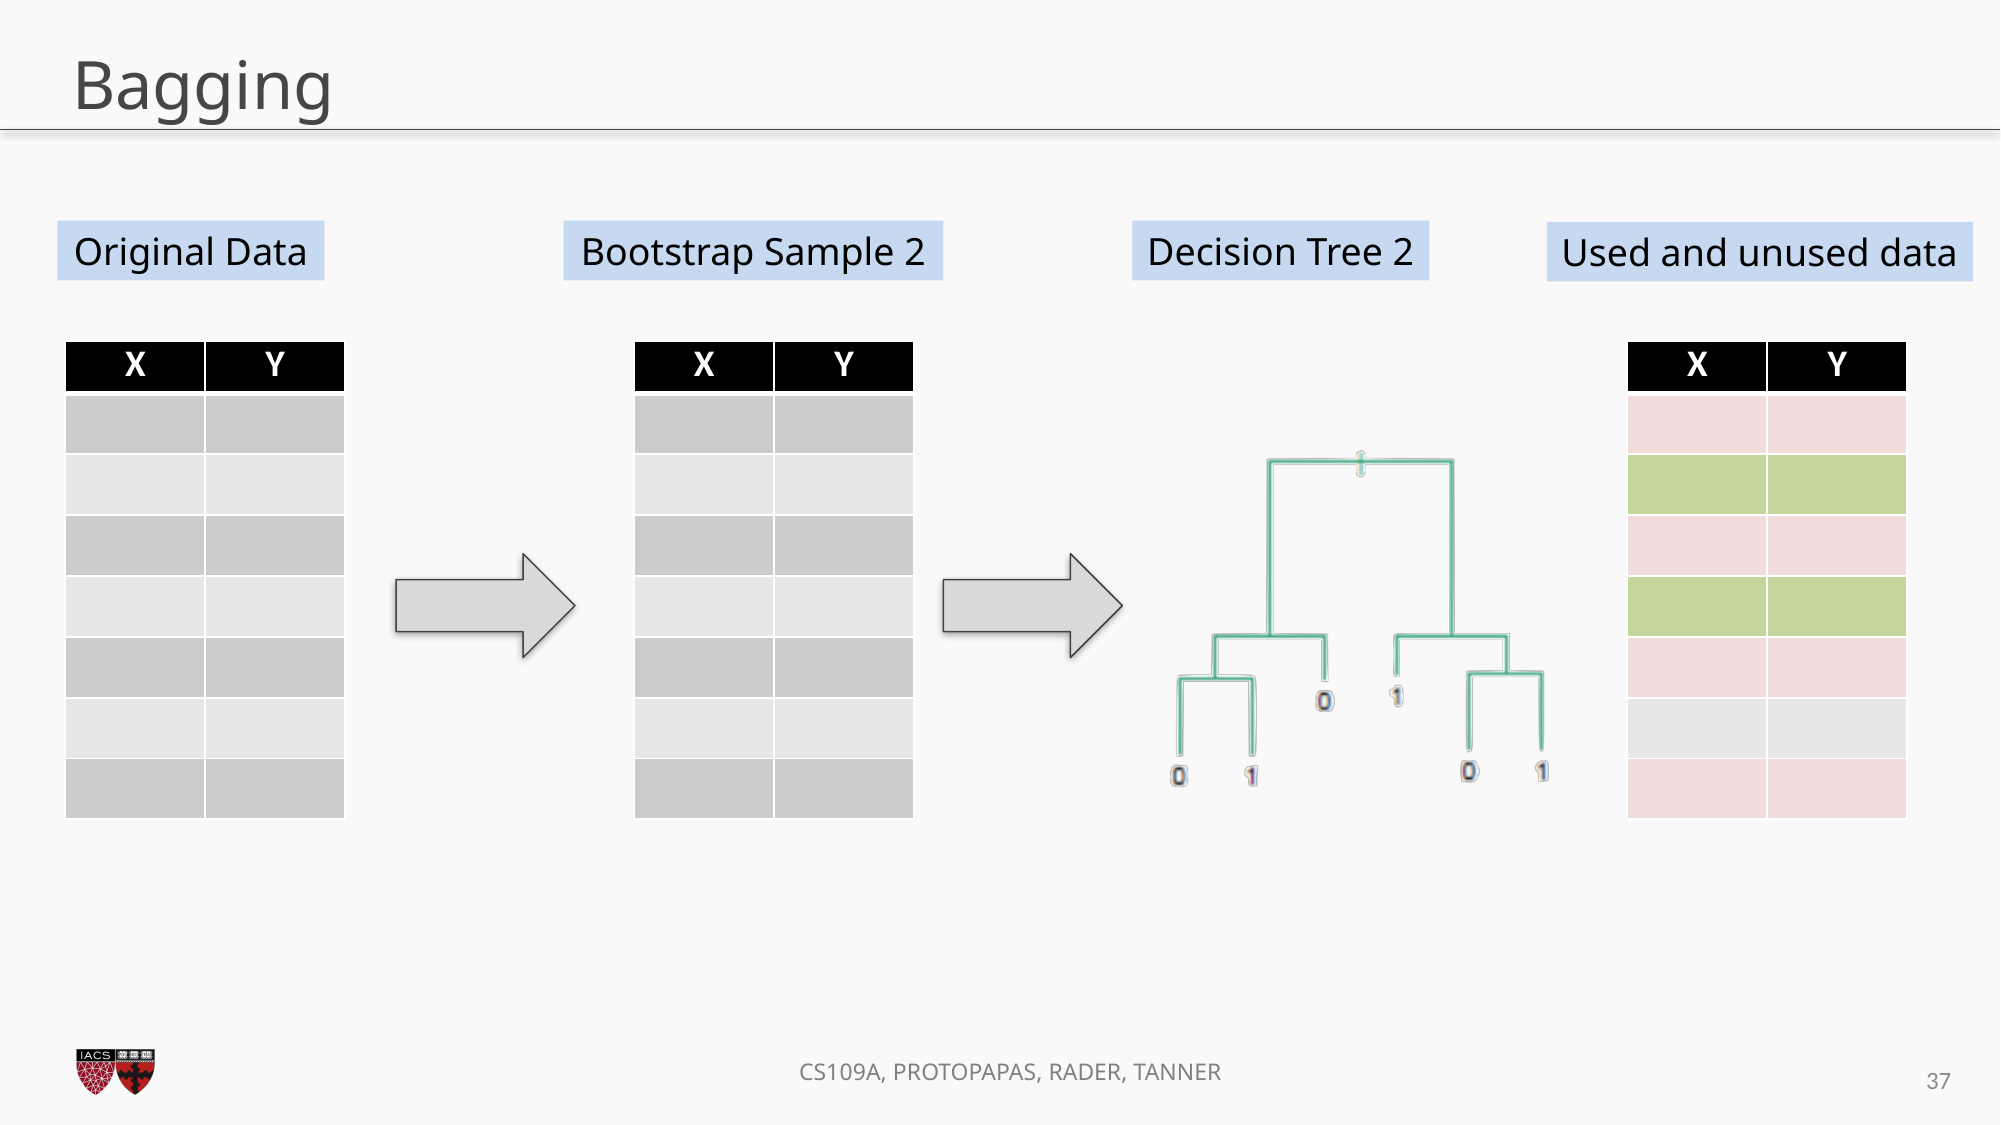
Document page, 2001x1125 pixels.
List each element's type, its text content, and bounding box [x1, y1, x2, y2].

text_box [395, 552, 576, 659]
text_box Used and unused data [1546, 221, 1973, 282]
text_box Bootstrap Sample 2 [563, 220, 944, 281]
title Bagging [57, 35, 1943, 162]
text_box Original Data [57, 220, 325, 281]
picture [1122, 430, 1578, 823]
text_box [942, 552, 1117, 659]
text_box Decision Tree 2 [1132, 220, 1430, 281]
picture [75, 1049, 155, 1095]
slide_number 37 [1500, 1050, 1967, 1110]
